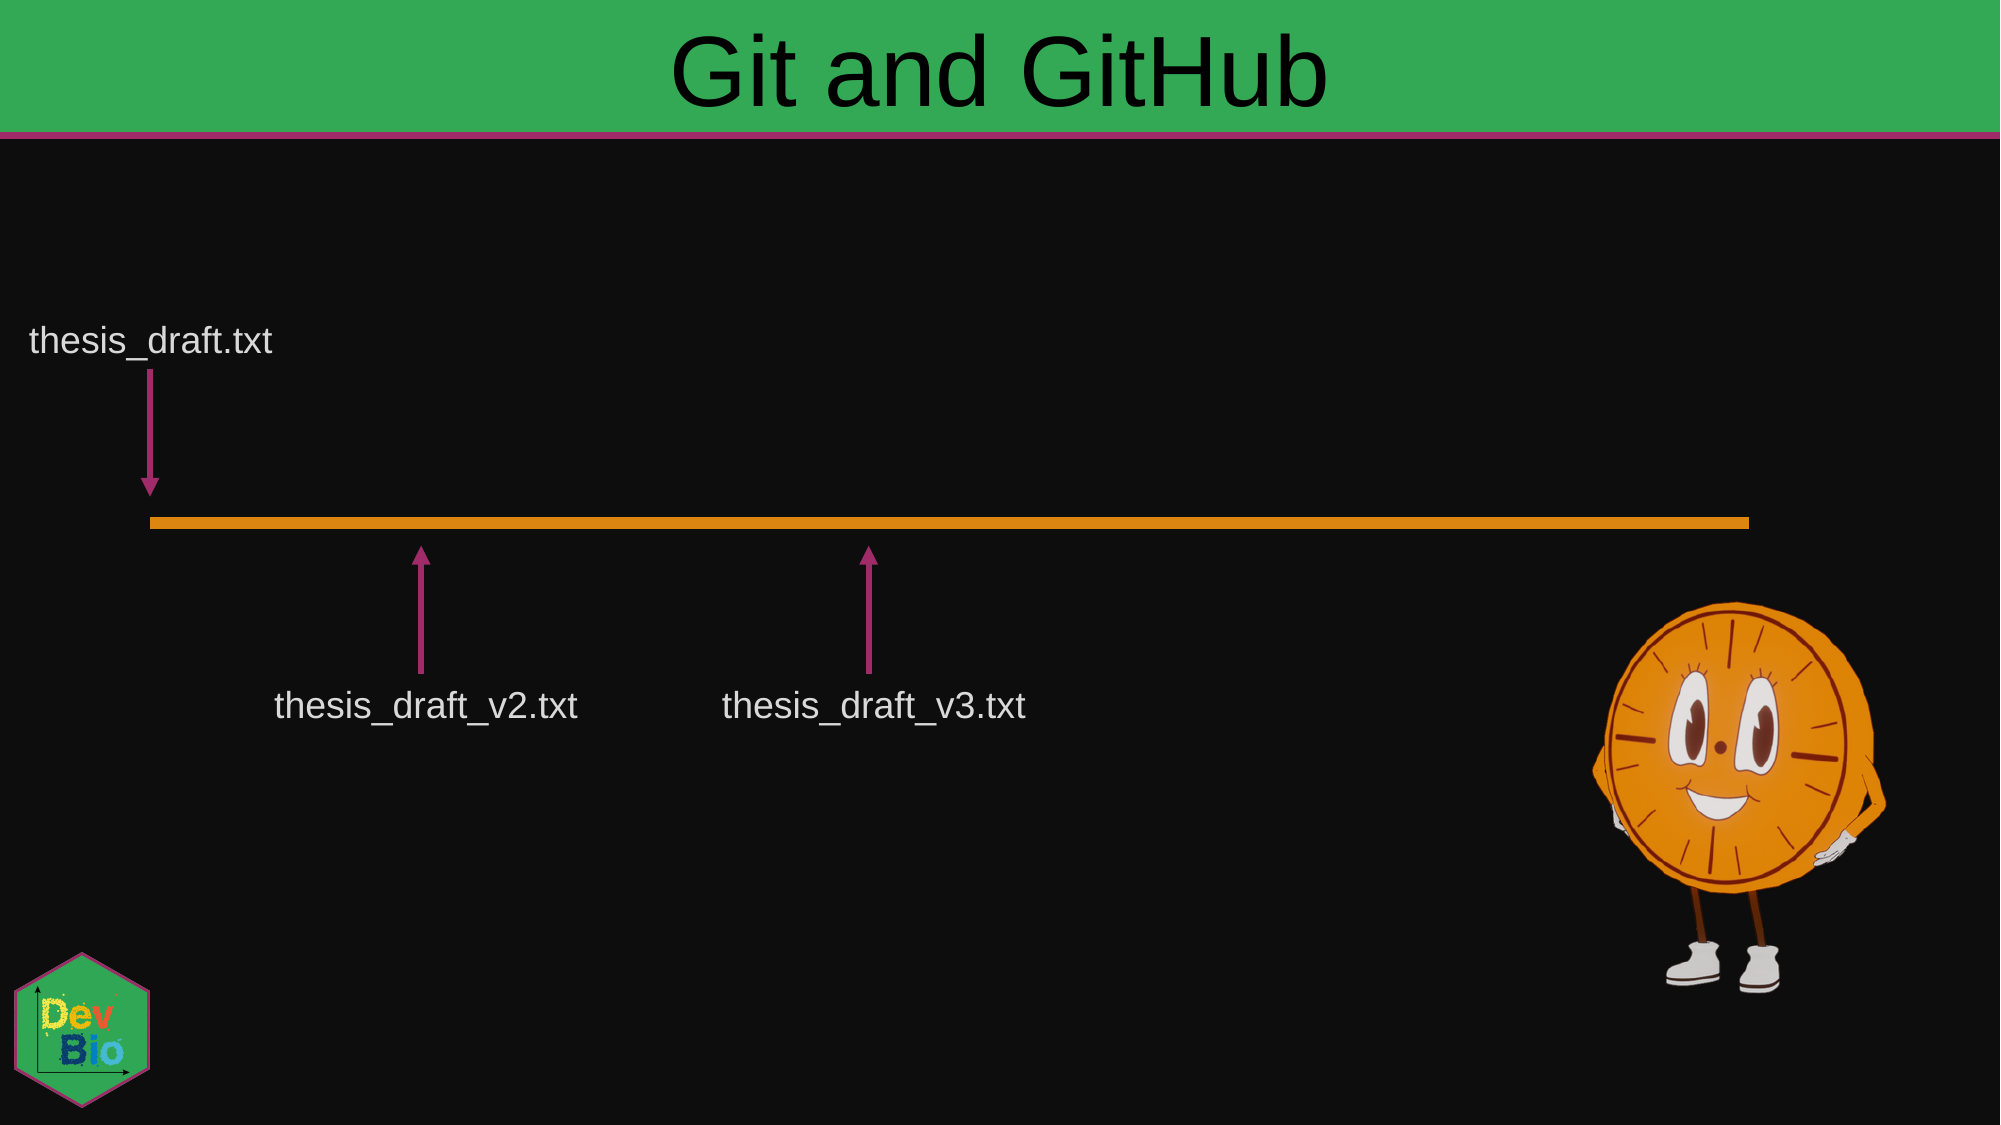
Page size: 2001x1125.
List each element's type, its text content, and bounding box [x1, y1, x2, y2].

text_box thesis_draft_v2.txt [249, 673, 603, 734]
picture [14, 951, 150, 1108]
title Git and GitHub [0, 0, 2000, 132]
picture [1497, 562, 1980, 1045]
text_box thesis_draft.txt [6, 308, 295, 369]
text_box thesis_draft_v3.txt [697, 673, 1050, 734]
